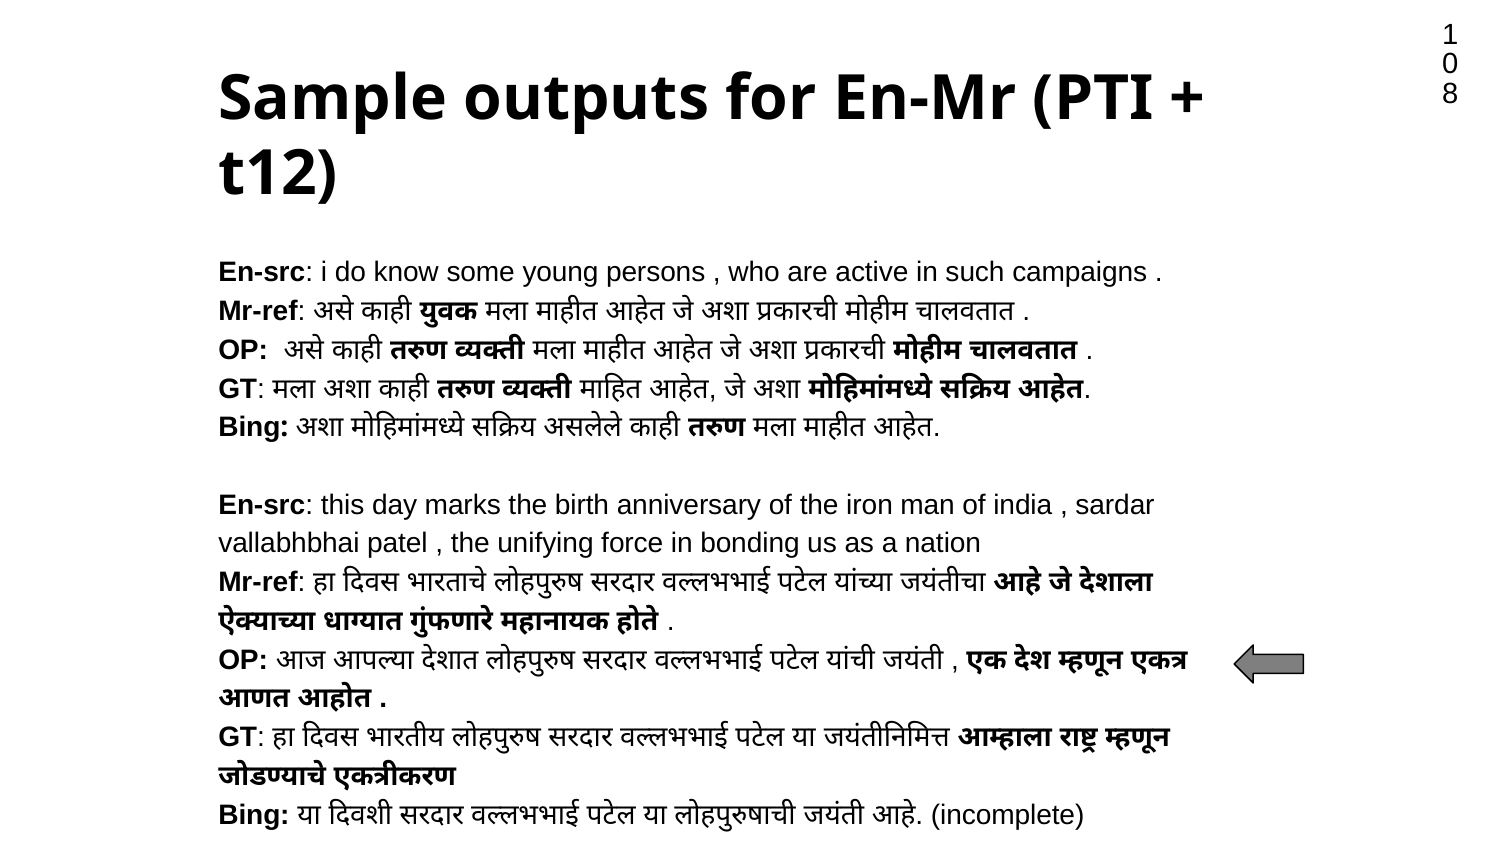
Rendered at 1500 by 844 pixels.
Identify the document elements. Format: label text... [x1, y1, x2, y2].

title Sample outputs for En-Mr (PTI + t12) [207, 116, 1256, 219]
slide_number 108 [1427, 13, 1479, 53]
list En-src: i do know some young persons , who are active in such campaigns . Mr-ref: असे काही युवक मला माहीत आहेत जे अशा प्रकारची मोहीम चालवतात . OP: असे काही तरुण व्यक्ती मला माहीत आहेत जे अशा प्रकारची मोहीम चालवतात . GT: मला अशा काही तरुण व्यक्ती माहित आहेत, जे अशा मोहिमांमध्ये सक्रिय आहेत. Bing: अशा मोहिमांमध्ये सक्रिय असलेले काही तरुण मला माहीत आहेत. En-src: this day marks the birth anniversary of the iron man of india , sardar vallabhbhai patel , the unifying force in bonding us as a nation Mr-ref: हा दिवस भारताचे लोहपुरुष सरदार वल्लभभाई पटेल यांच्या जयंतीचा आहे जे देशाला ऐक्याच्या धाग्यात गुंफणारे महानायक होते . OP: आज आपल्या देशात लोहपुरुष सरदार वल्लभभाई पटेल यांची जयंती , एक देश म्हणून एकत्र आणत आहोत . GT: हा दिवस भारतीय लोहपुरुष सरदार वल्लभभाई पटेल या जयंतीनिमित्त आम्हाला राष्ट्र म्हणून जोडण्याचे एकत्रीकरण Bing: या दिवशी सरदार वल्लभभाई पटेल या लोहपुरुषाची जयंती आहे. (incomplete) [207, 237, 1256, 651]
text_box [1234, 644, 1304, 683]
